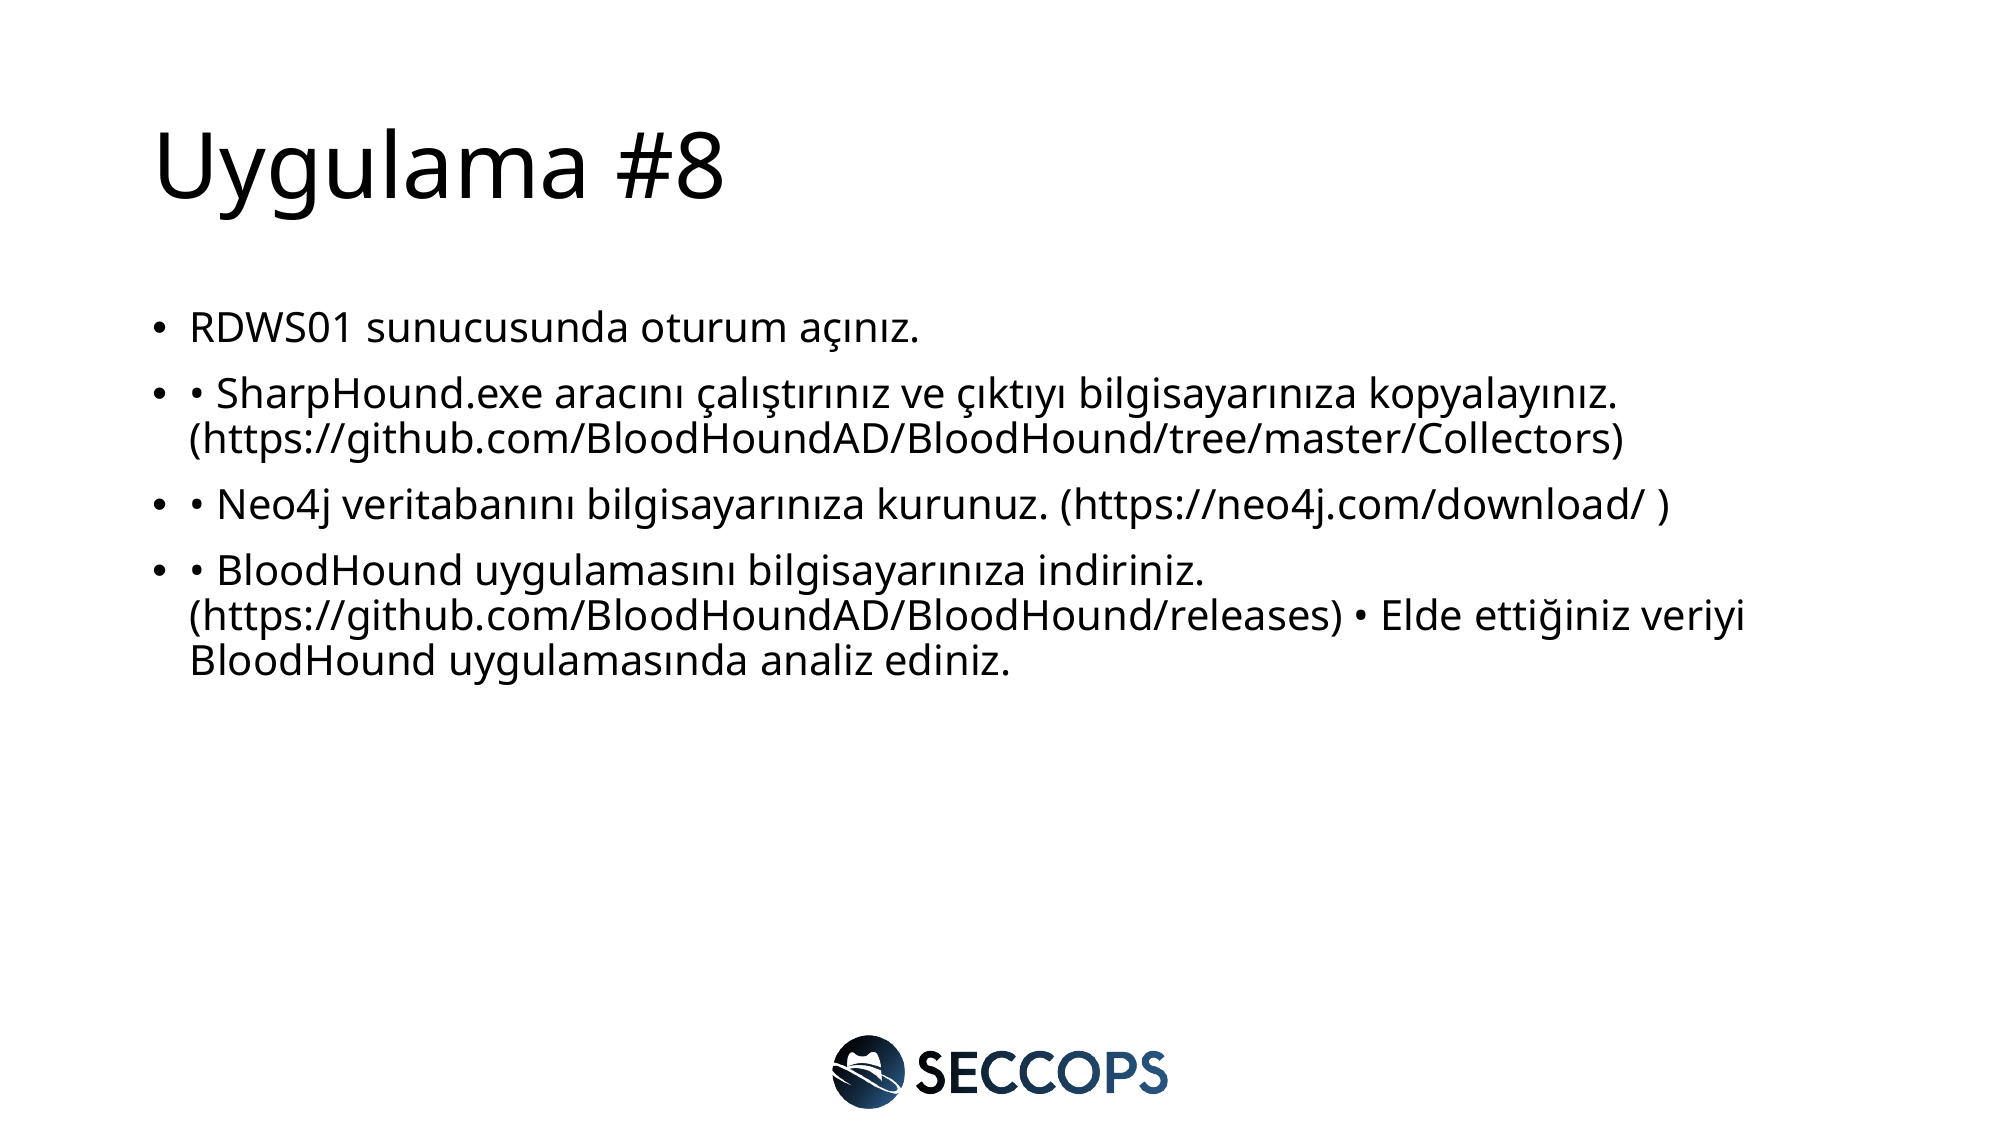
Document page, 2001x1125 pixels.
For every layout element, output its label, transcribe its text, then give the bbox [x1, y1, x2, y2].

list RDWS01 sunucusunda oturum açınız. • SharpHound.exe aracını çalıştırınız ve çıktıyı bilgisayarınıza kopyalayınız. (https://github.com/BloodHoundAD/BloodHound/tree/master/Collectors) • Neo4j veritabanını bilgisayarınıza kurunuz. (https://neo4j.com/download/ ) • BloodHound uygulamasını bilgisayarınıza indiriniz. (https://github.com/BloodHoundAD/BloodHound/releases) • Elde ettiğiniz veriyi BloodHound uygulamasında analiz ediniz. [137, 299, 1863, 1014]
picture [832, 1035, 1168, 1109]
title Uygulama #8 [137, 59, 1863, 278]
